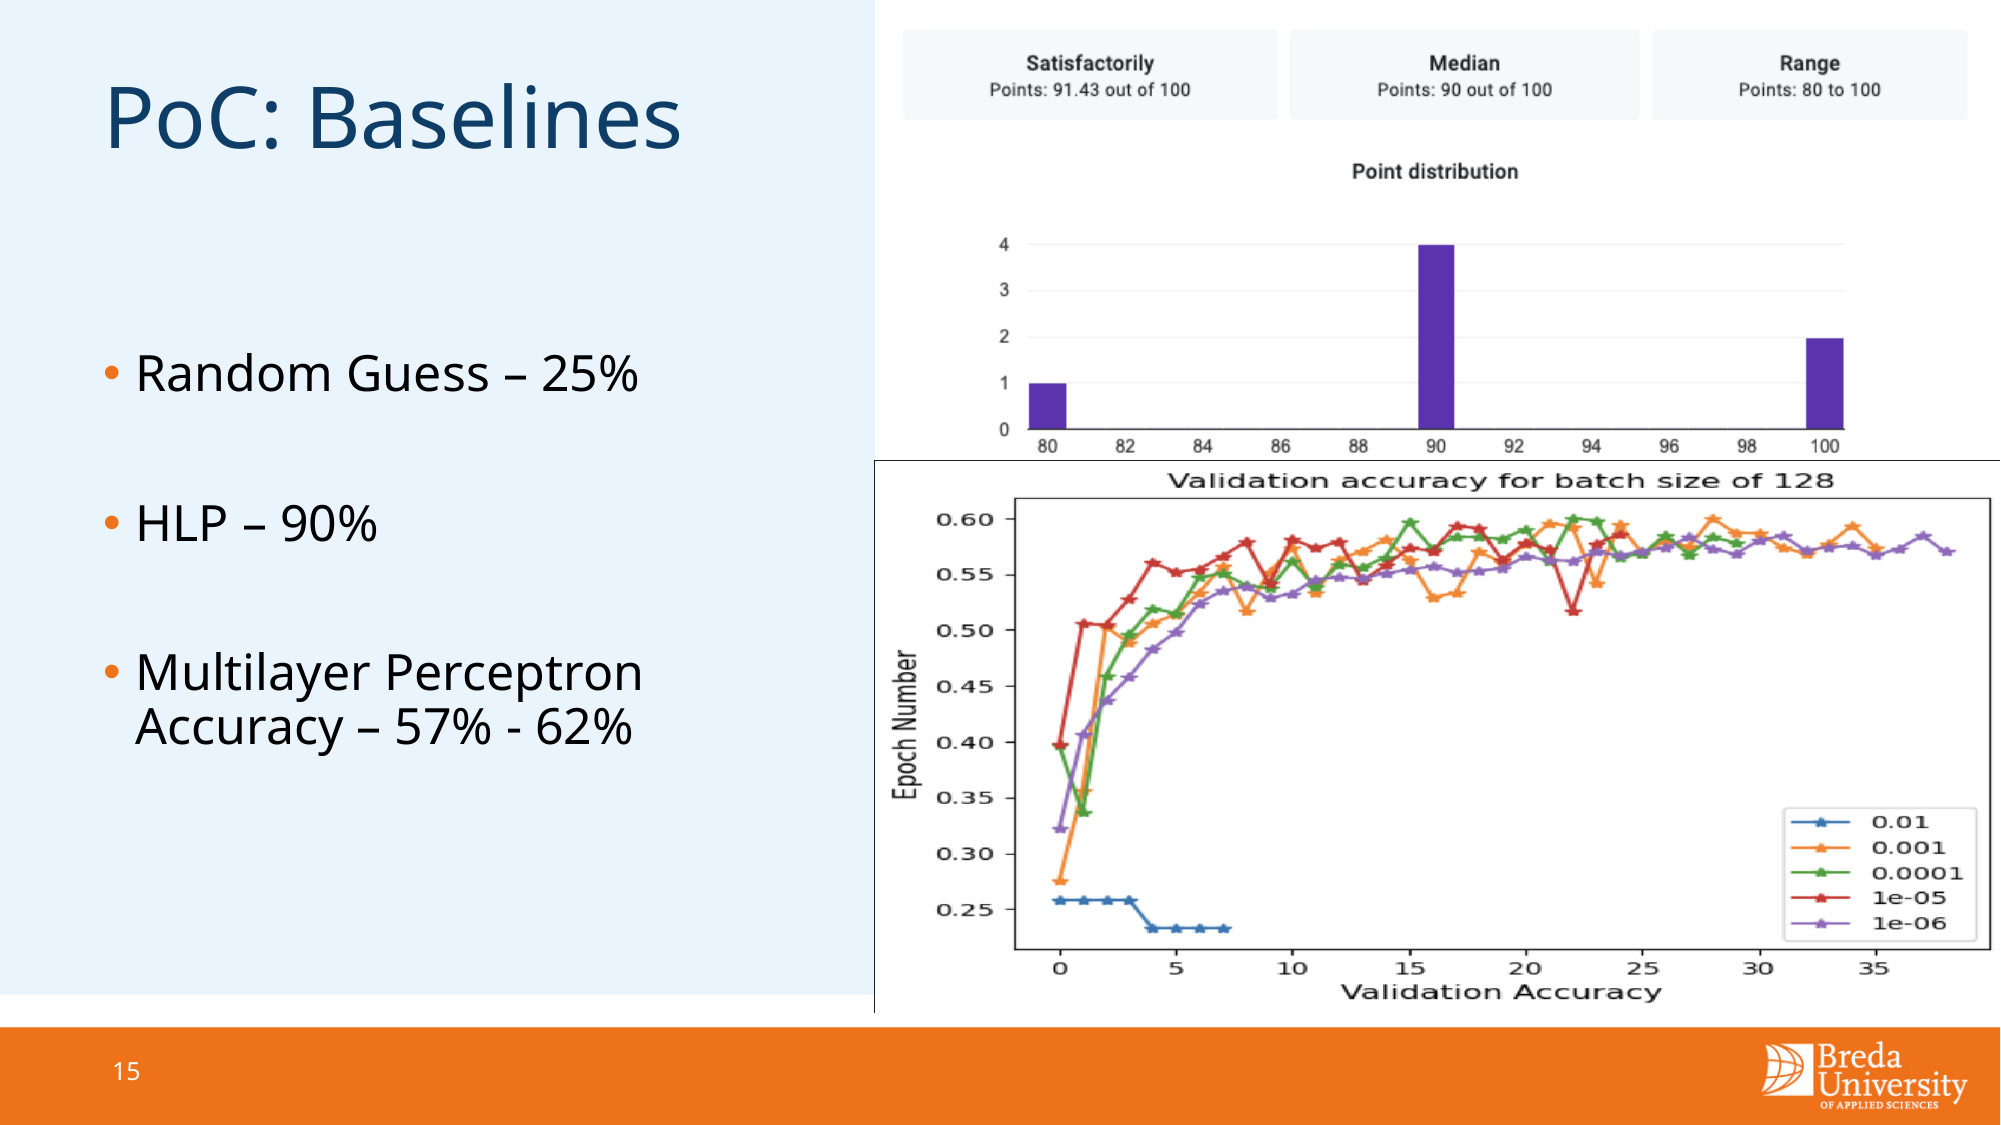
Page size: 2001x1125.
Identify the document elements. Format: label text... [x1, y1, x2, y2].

picture [0, 0, 2001, 1125]
slide_number 15 [97, 1042, 198, 1103]
list Random Guess – 25% HLP – 90% Multilayer Perceptron Accuracy – 57% - 62% [88, 340, 873, 785]
title PoC: Baselines [88, 67, 875, 210]
